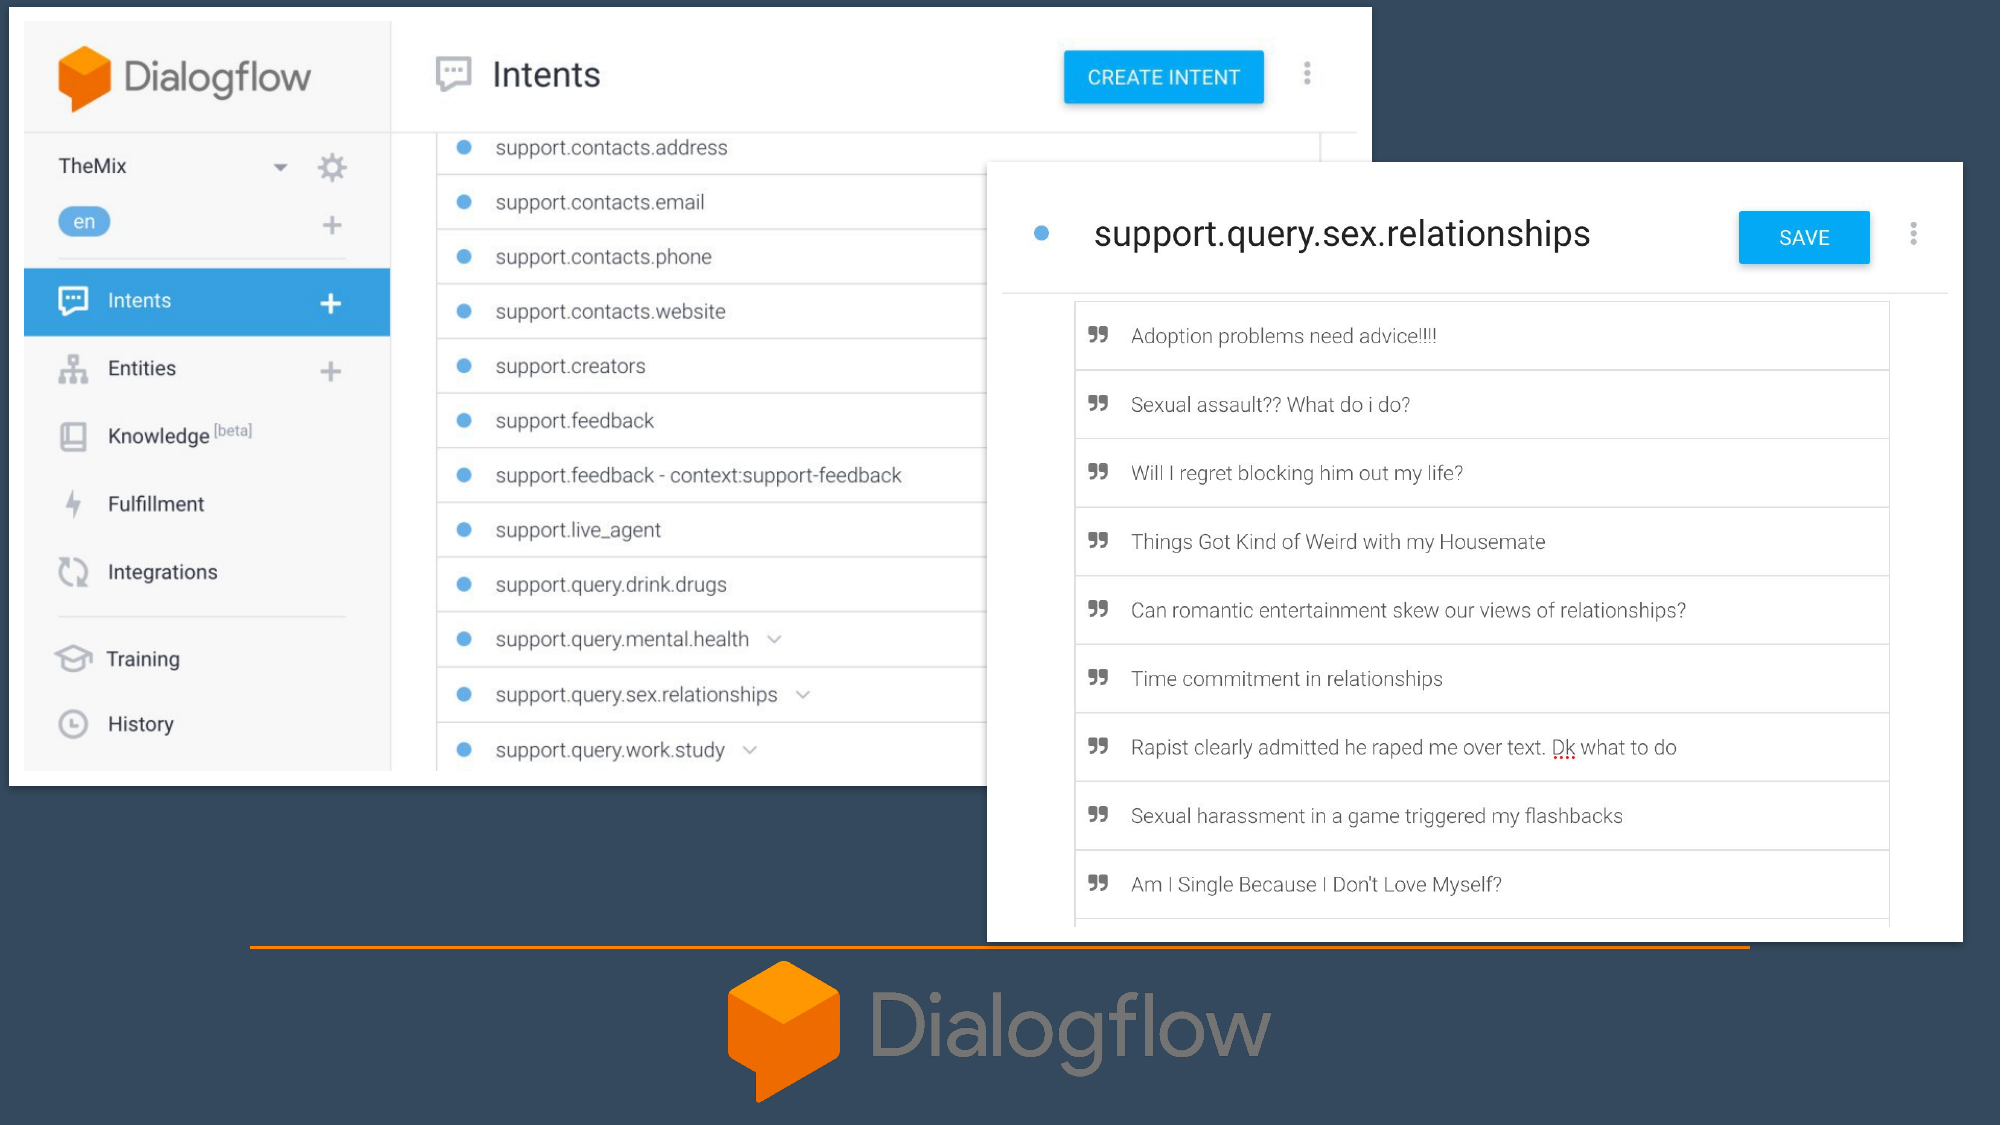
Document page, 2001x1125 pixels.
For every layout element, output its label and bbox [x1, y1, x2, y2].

picture [23, 20, 1948, 927]
picture [726, 959, 1274, 1104]
